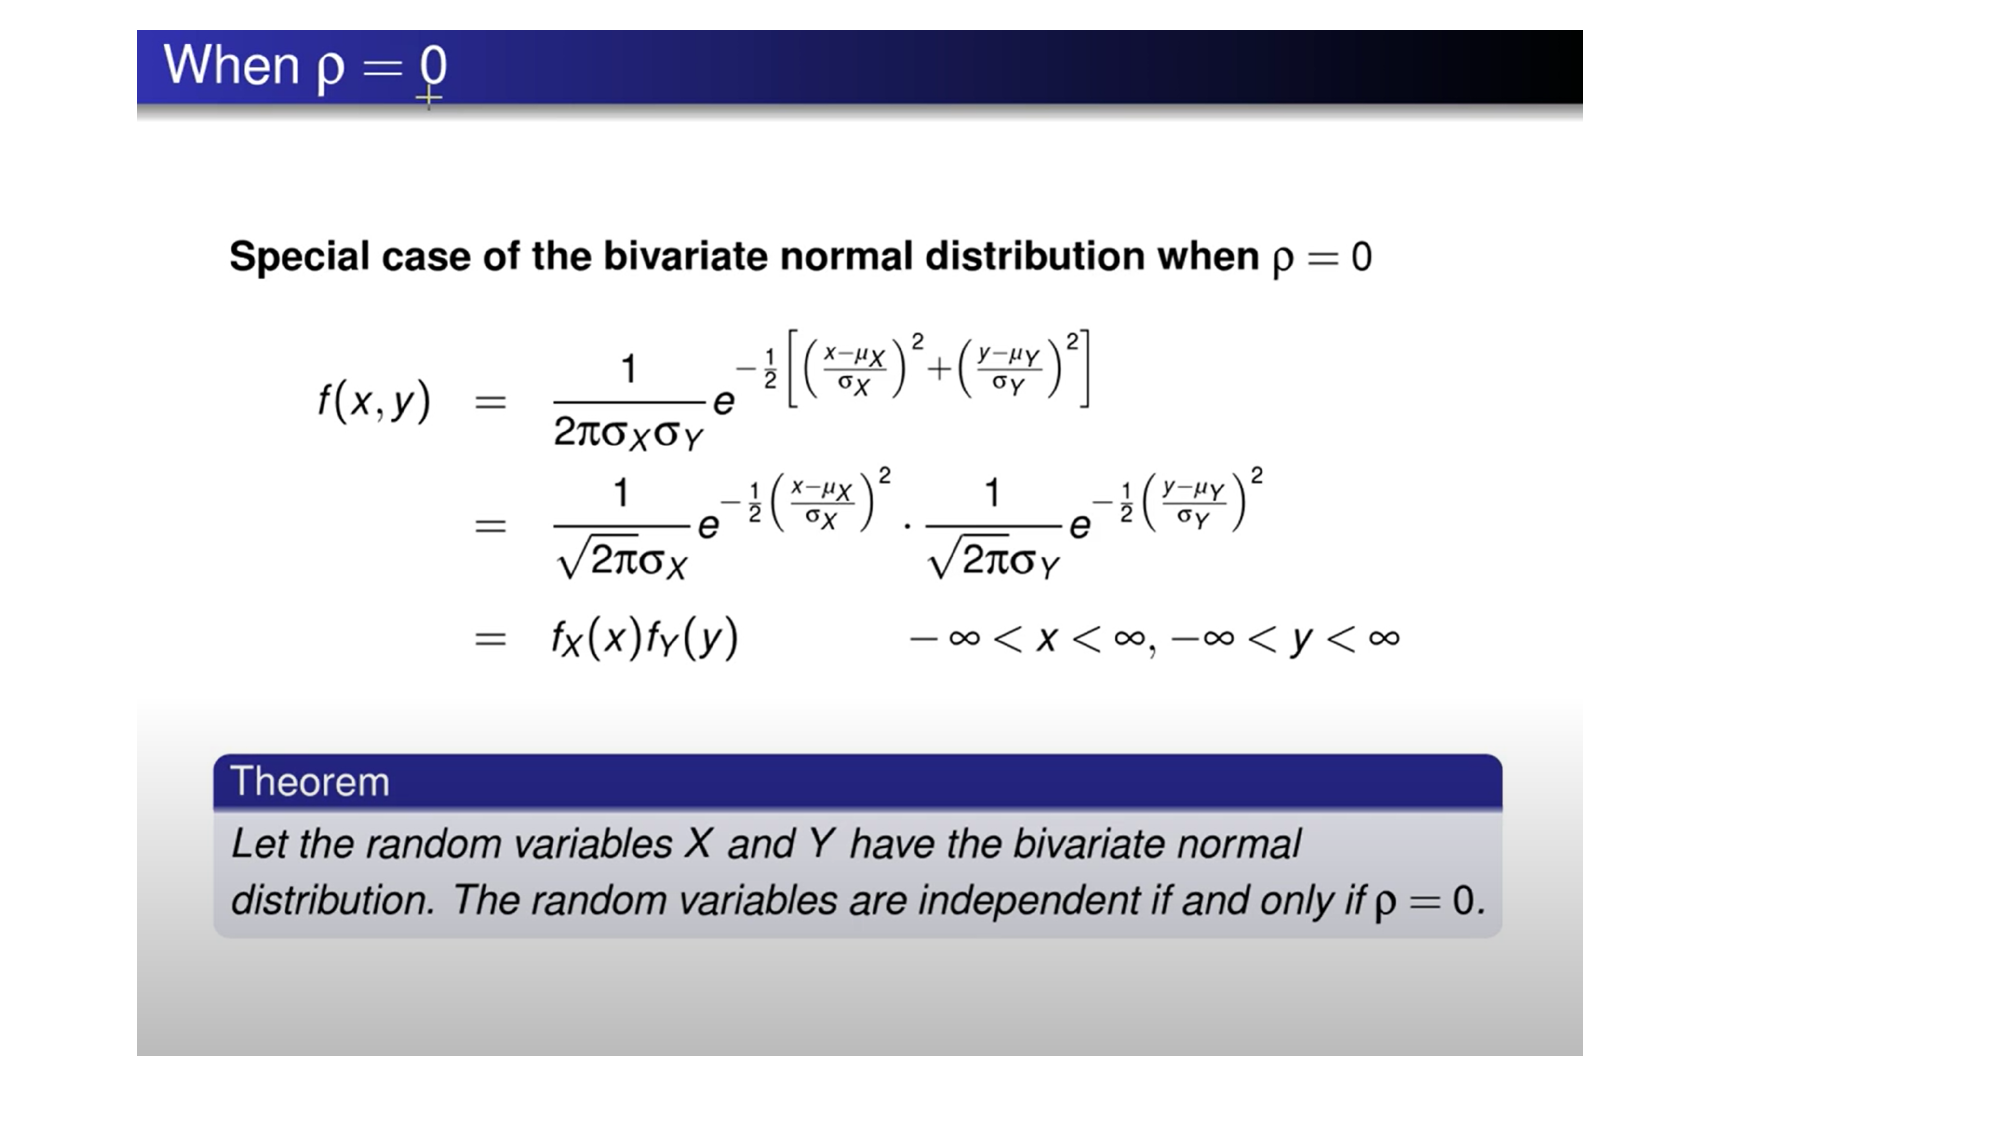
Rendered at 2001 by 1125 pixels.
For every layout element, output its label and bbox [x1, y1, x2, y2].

picture [137, 30, 1583, 1056]
